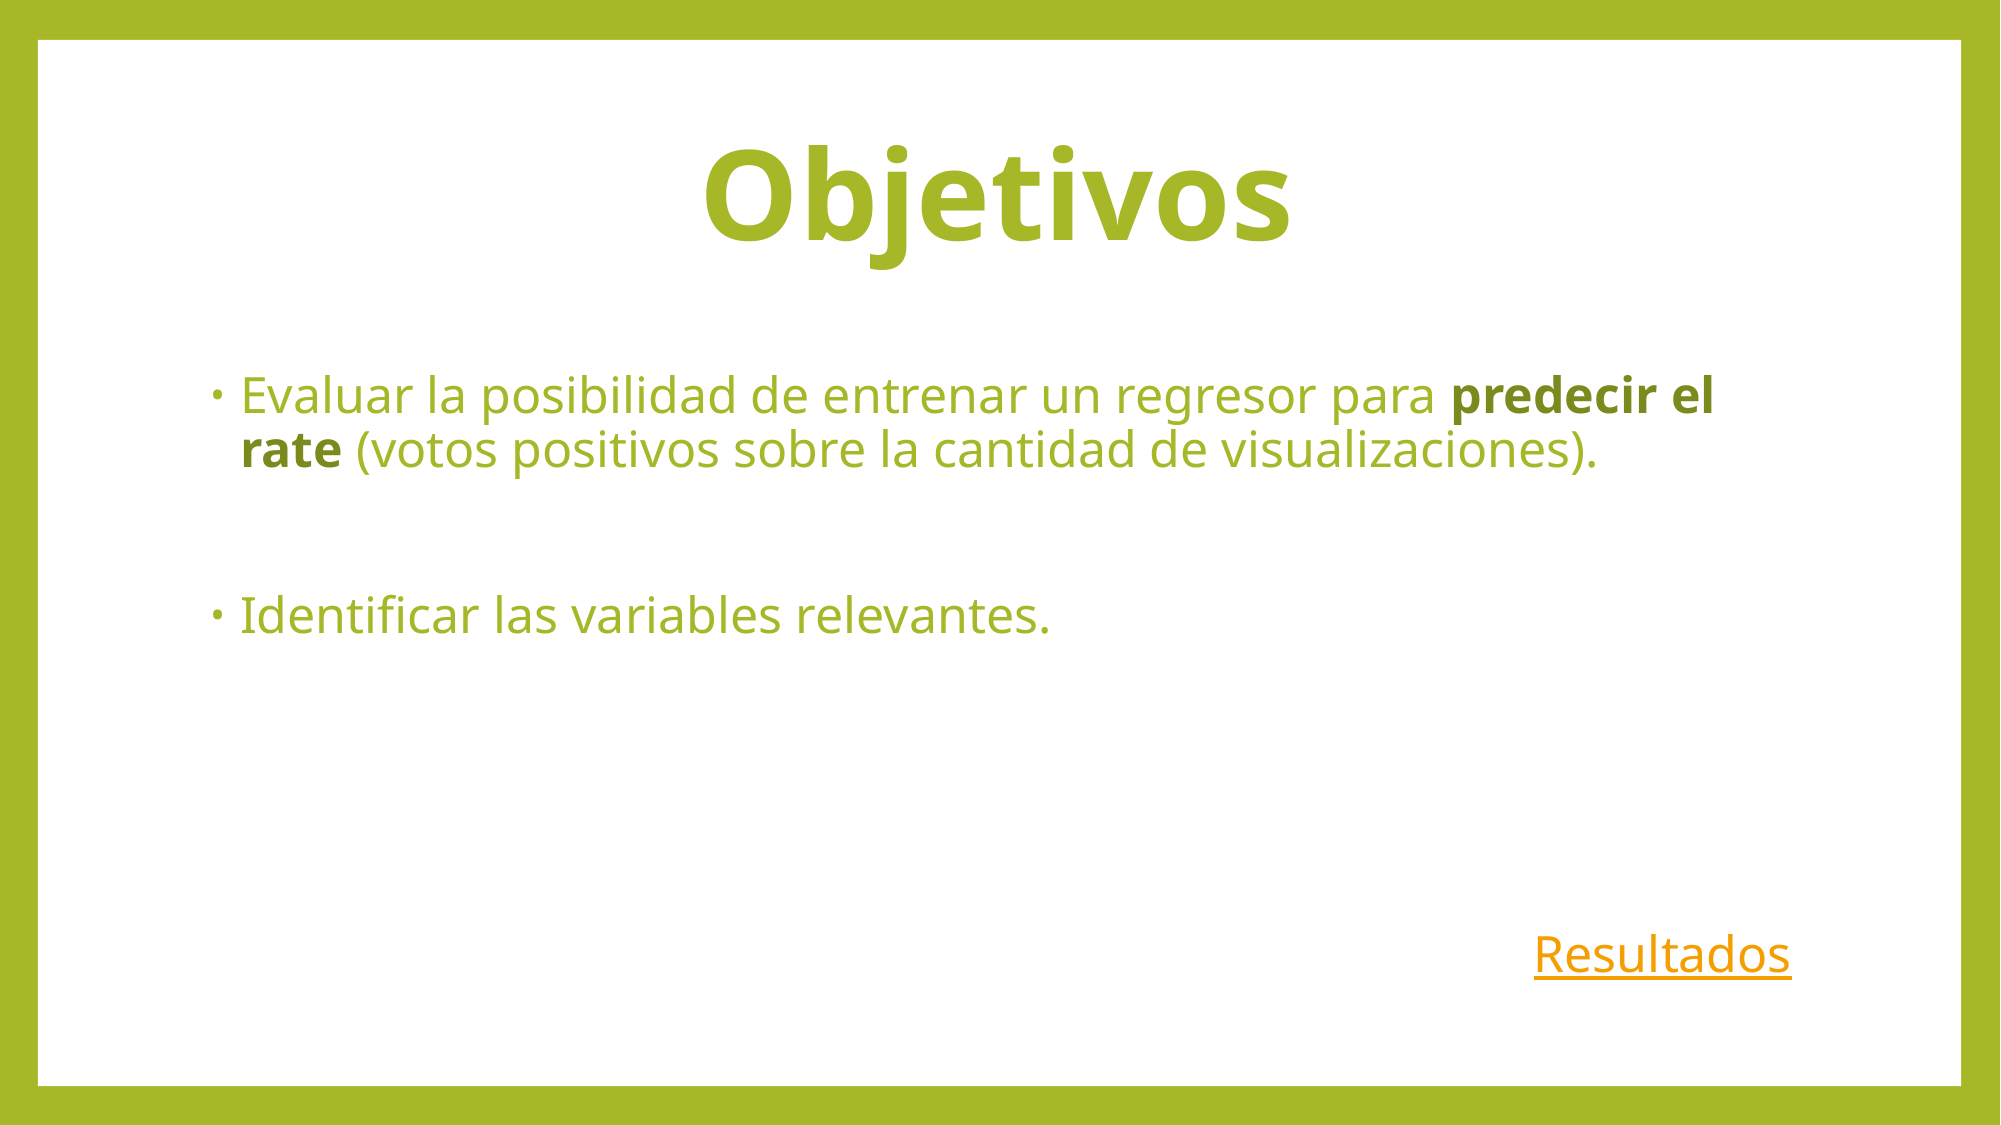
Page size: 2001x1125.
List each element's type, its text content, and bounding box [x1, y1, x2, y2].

title Objetivos [187, 88, 1808, 312]
list Evaluar la posibilidad de entrenar un regresor para predecir el rate (votos positivos sobre la cantidad de visualizaciones). Identificar las variables relevantes. Resultados [187, 362, 1808, 1025]
